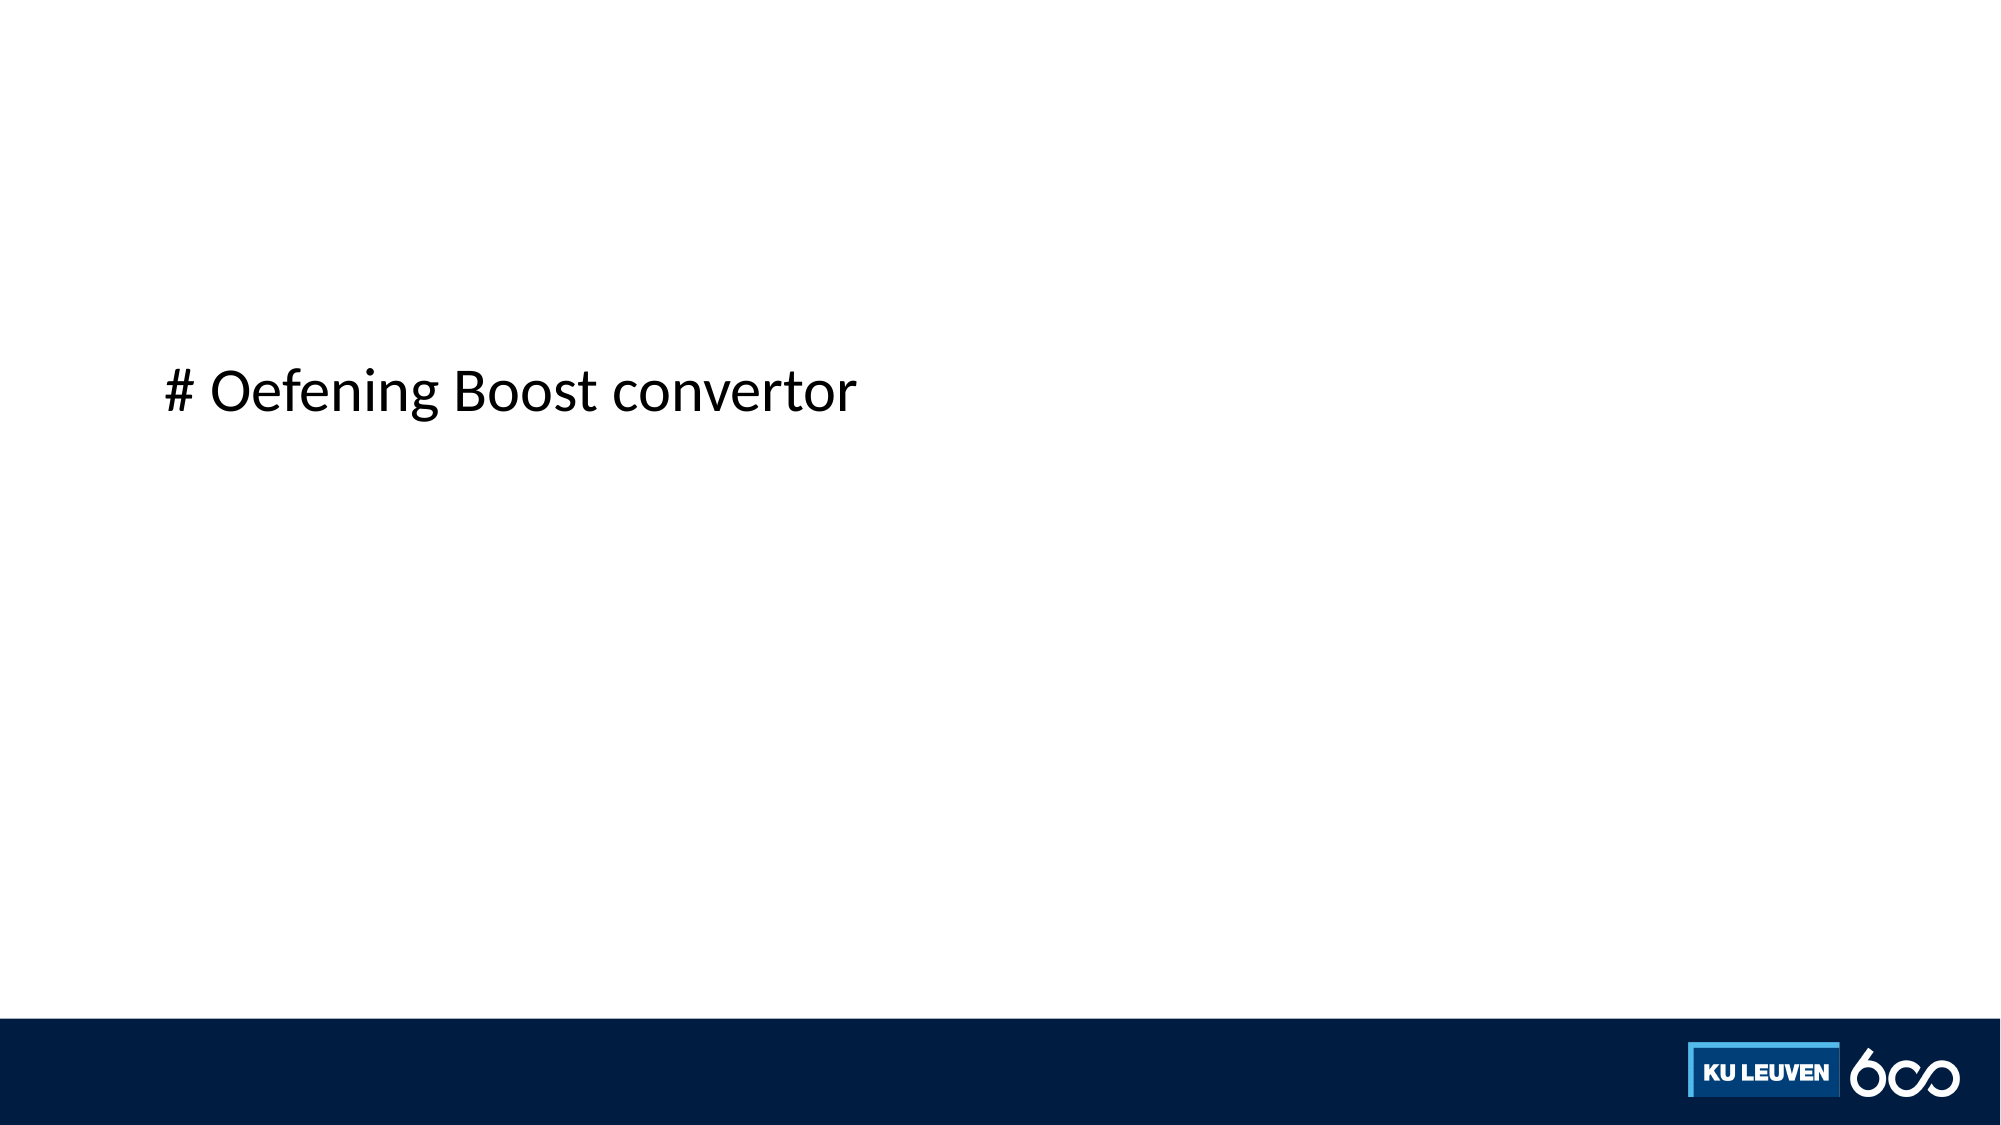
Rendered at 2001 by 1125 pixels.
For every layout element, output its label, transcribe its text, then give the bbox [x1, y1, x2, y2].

picture [1688, 1042, 1960, 1097]
text_box # Oefening Boost convertor [149, 341, 1650, 642]
